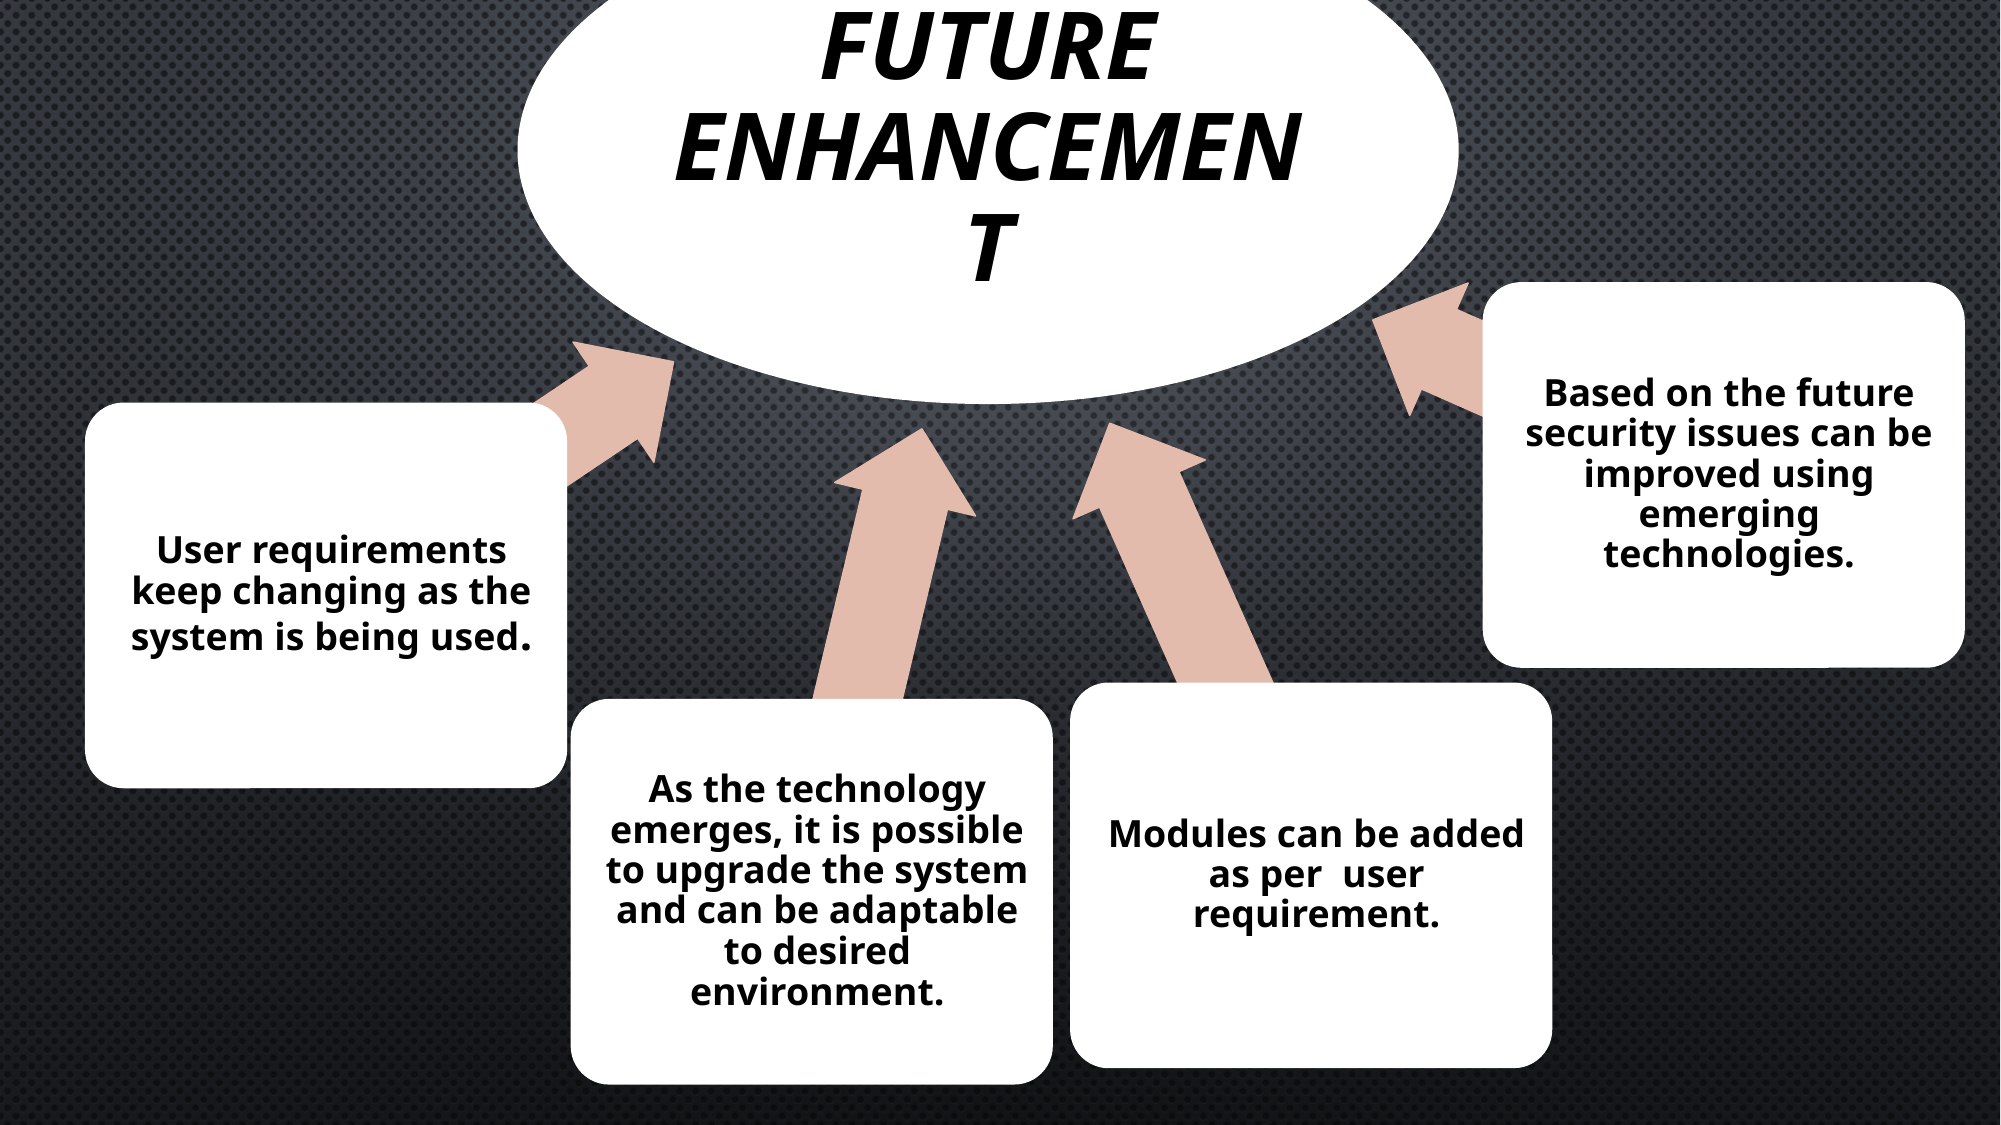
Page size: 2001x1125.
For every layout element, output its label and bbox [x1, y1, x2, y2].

list [84, 0, 1965, 1125]
